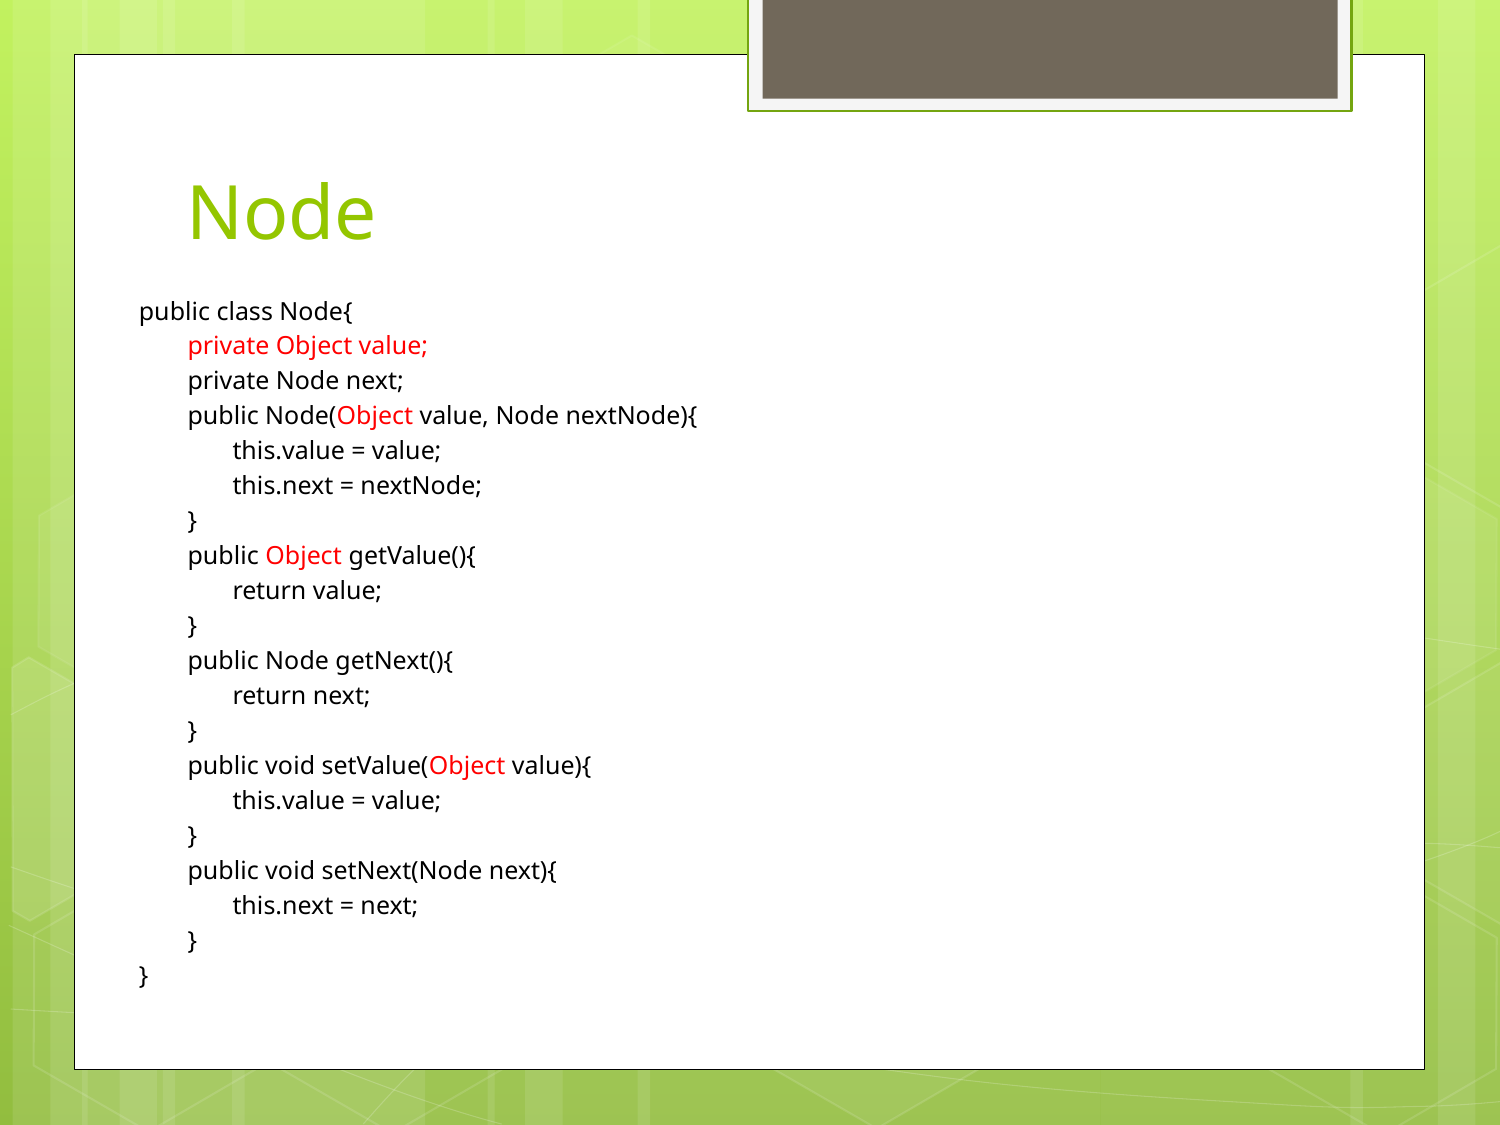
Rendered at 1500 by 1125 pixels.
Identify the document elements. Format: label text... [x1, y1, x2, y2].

title Node [171, 75, 1324, 263]
list public class Node{ private Object value; private Node next; public Node(Object value, Node nextNode){ this.value = value; this.next = nextNode; } public Object getValue(){ return value; } public Node getNext(){ return next; } public void setValue(Object value){ this.value = value; } public void setNext(Node next){ this.next = next; } } [112, 287, 1388, 1063]
